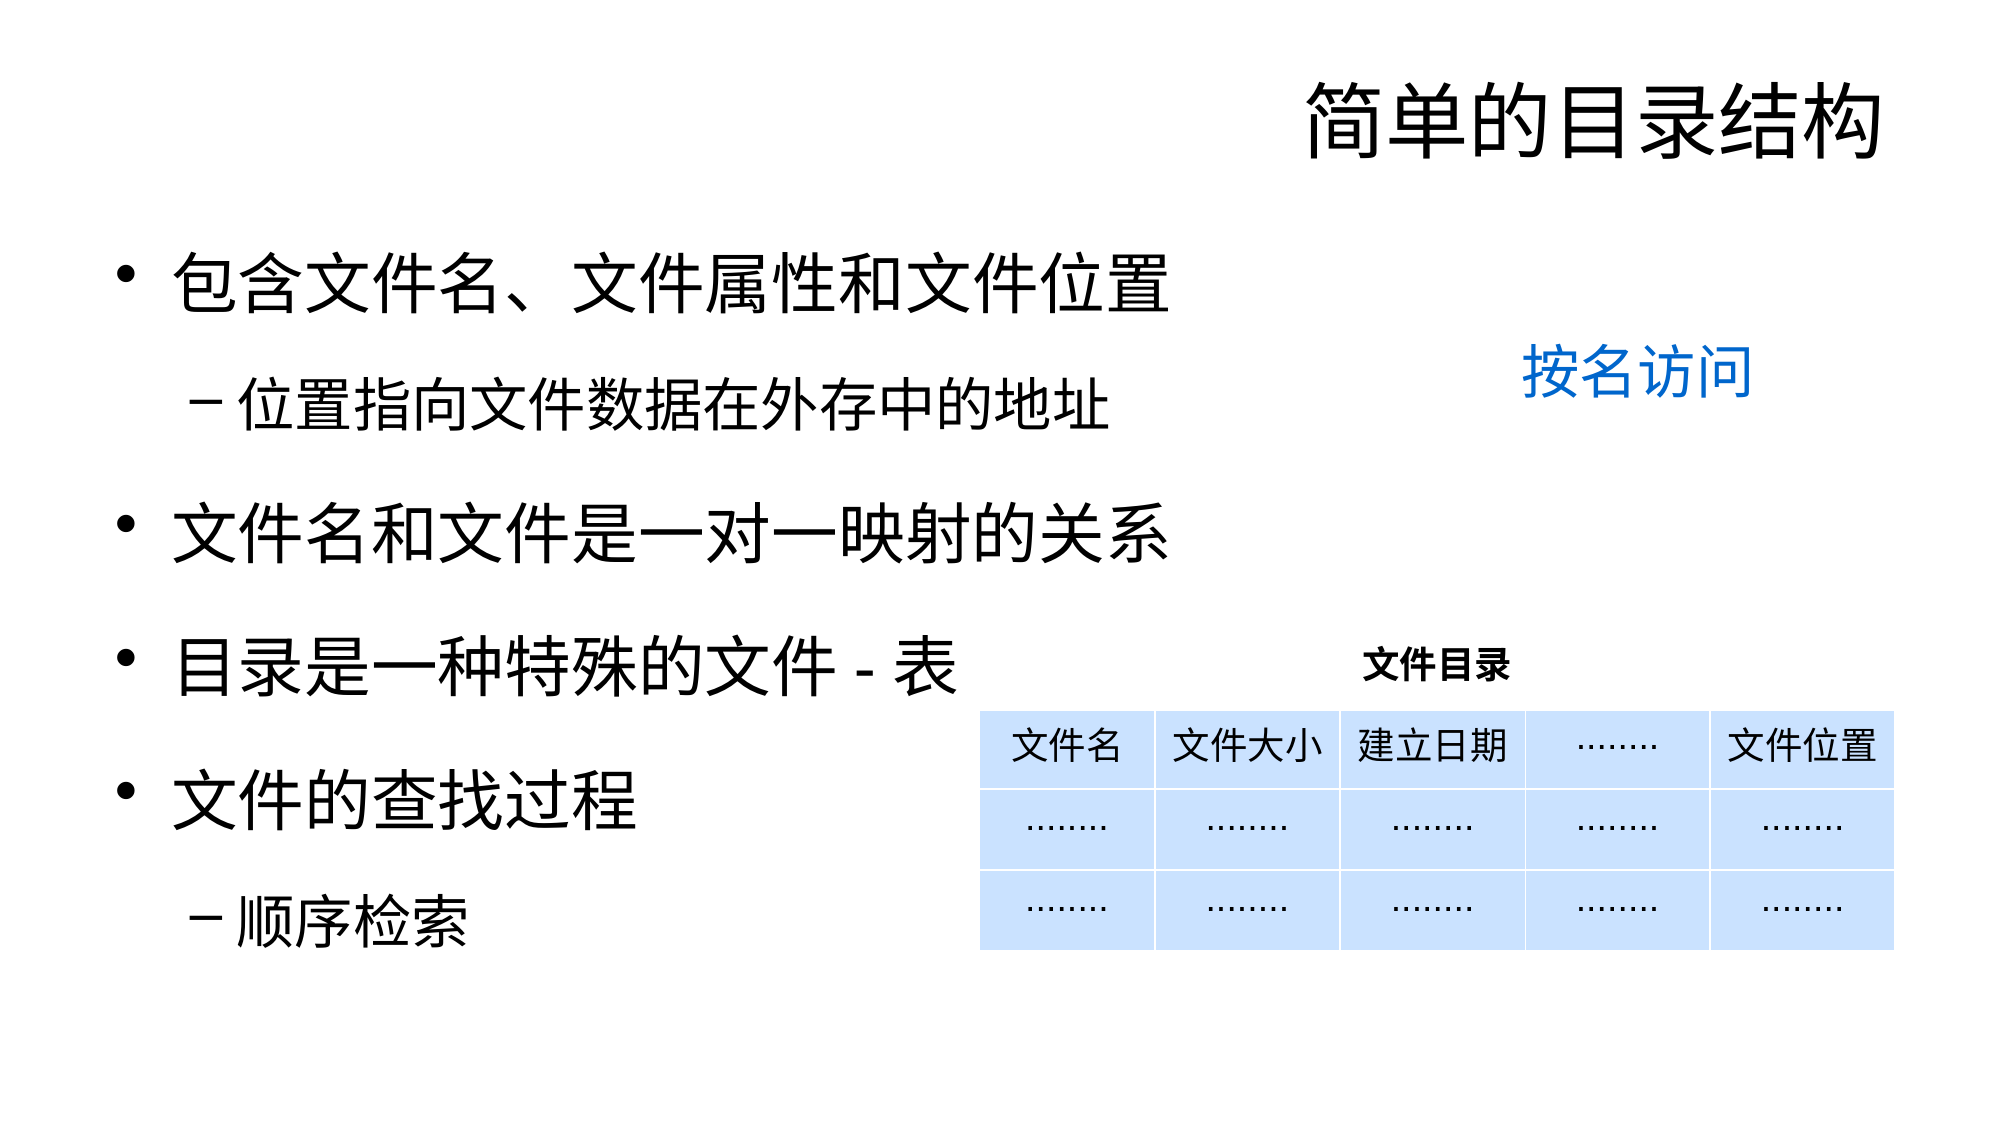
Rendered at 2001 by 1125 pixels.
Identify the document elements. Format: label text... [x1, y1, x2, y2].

text_box 按名访问 [1506, 327, 1775, 413]
table_cell 文件位置 [1711, 711, 1894, 788]
table_header 文件目录 [980, 628, 1894, 705]
title 简单的目录结构 [332, 44, 1901, 193]
table_cell 建立日期 [1341, 711, 1525, 788]
table_cell ........ [1526, 871, 1709, 950]
table_cell ........ [1156, 871, 1339, 950]
table_cell ........ [1526, 790, 1709, 869]
table_cell ........ [1156, 790, 1339, 869]
table_cell 文件名 [980, 711, 1154, 788]
table_cell ........ [980, 871, 1154, 950]
table_cell ........ [1341, 871, 1525, 950]
table_cell ........ [1711, 871, 1894, 950]
table_cell 文件大小 [1156, 711, 1339, 788]
table_cell ........ [980, 790, 1154, 869]
table_cell ........ [1341, 790, 1525, 869]
table_cell ........ [1526, 711, 1709, 788]
list 包含文件名、文件属性和文件位置 位置指向文件数据在外存中的地址 文件名和文件是一对一映射的关系 目录是一种特殊的文件-表 文件的查找过程 顺序检索 [99, 193, 1901, 1006]
table_cell ........ [1711, 790, 1894, 869]
